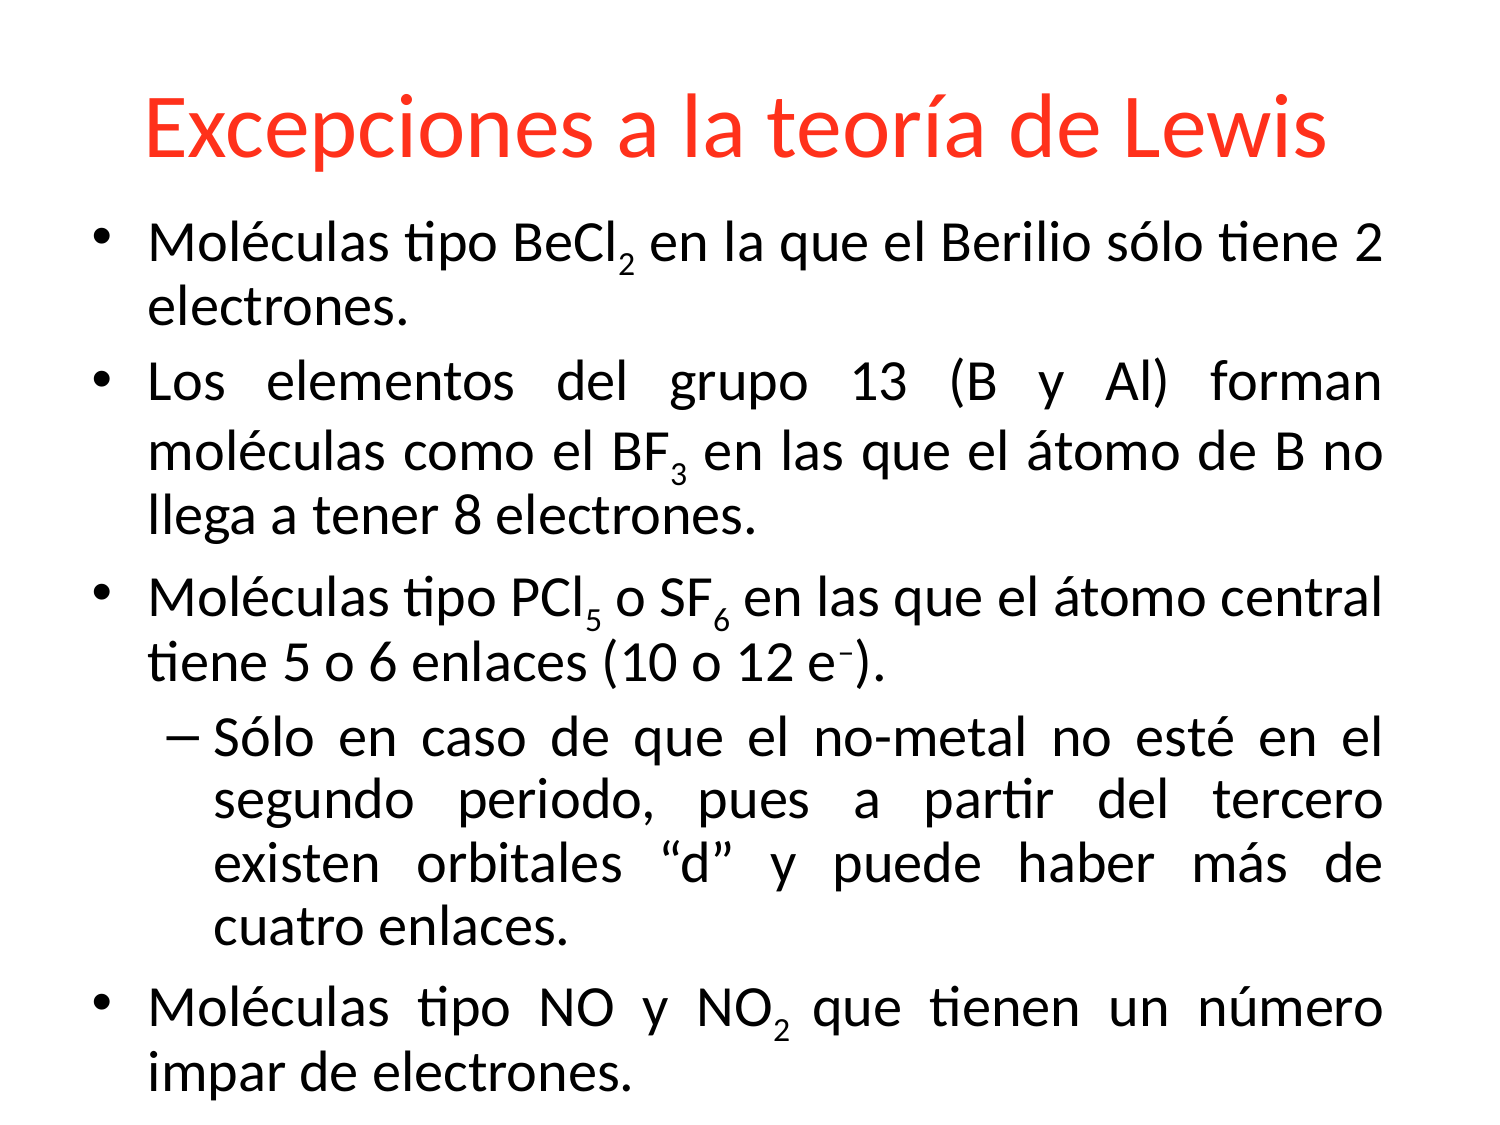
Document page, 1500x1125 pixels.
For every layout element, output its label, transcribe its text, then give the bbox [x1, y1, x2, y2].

title Excepciones a la teoría de Lewis [80, 57, 1393, 185]
list Moléculas tipo BeCl2 en la que el Berilio sólo tiene 2 electrones. Los elementos del grupo 13 (B y Al) forman moléculas como el BF3 en las que el átomo de B no llega a tener 8 electrones. Moléculas tipo PCl5 o SF6 en las que el átomo central tiene 5 o 6 enlaces (10 o 12 e–). Sólo en caso de que el no-metal no esté en el segundo periodo, pues a partir del tercero existen orbitales “d” y puede haber más de cuatro enlaces. Moléculas tipo NO y NO2 que tienen un número impar de electrones. [76, 196, 1400, 971]
